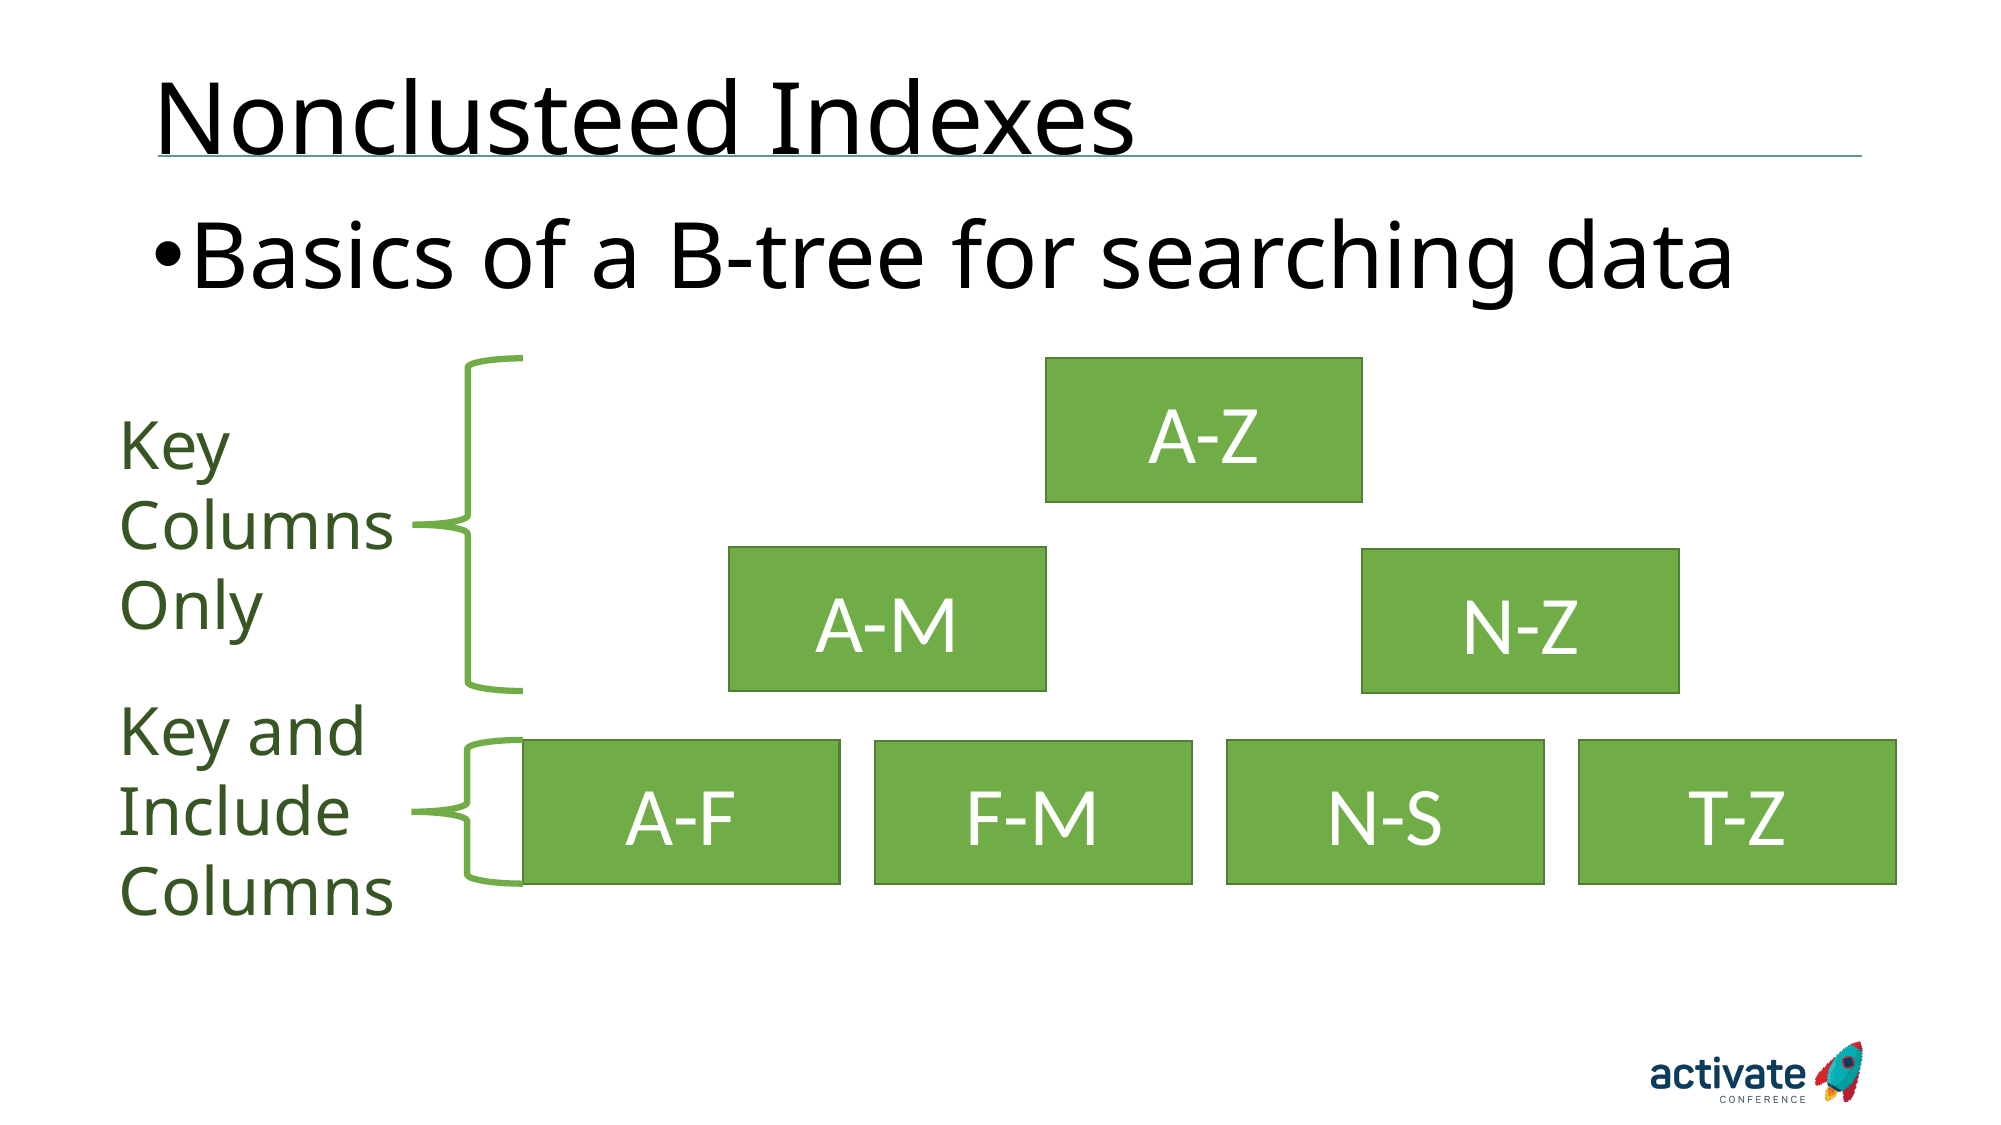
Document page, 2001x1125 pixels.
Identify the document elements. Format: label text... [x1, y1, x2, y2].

text_box F-M [874, 740, 1193, 885]
text_box T-Z [1578, 739, 1897, 885]
title Nonclusteed Indexes [137, 59, 1863, 184]
text_box A-M [728, 546, 1047, 692]
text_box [104, 358, 523, 884]
text_box A-F [523, 739, 841, 885]
text_box A-Z [1045, 357, 1363, 503]
text_box Key and Include Columns [104, 884, 428, 937]
list Basics of a B-tree for searching data [137, 201, 1863, 1125]
text_box N-Z [1361, 548, 1680, 694]
text_box N-S [1226, 739, 1545, 885]
